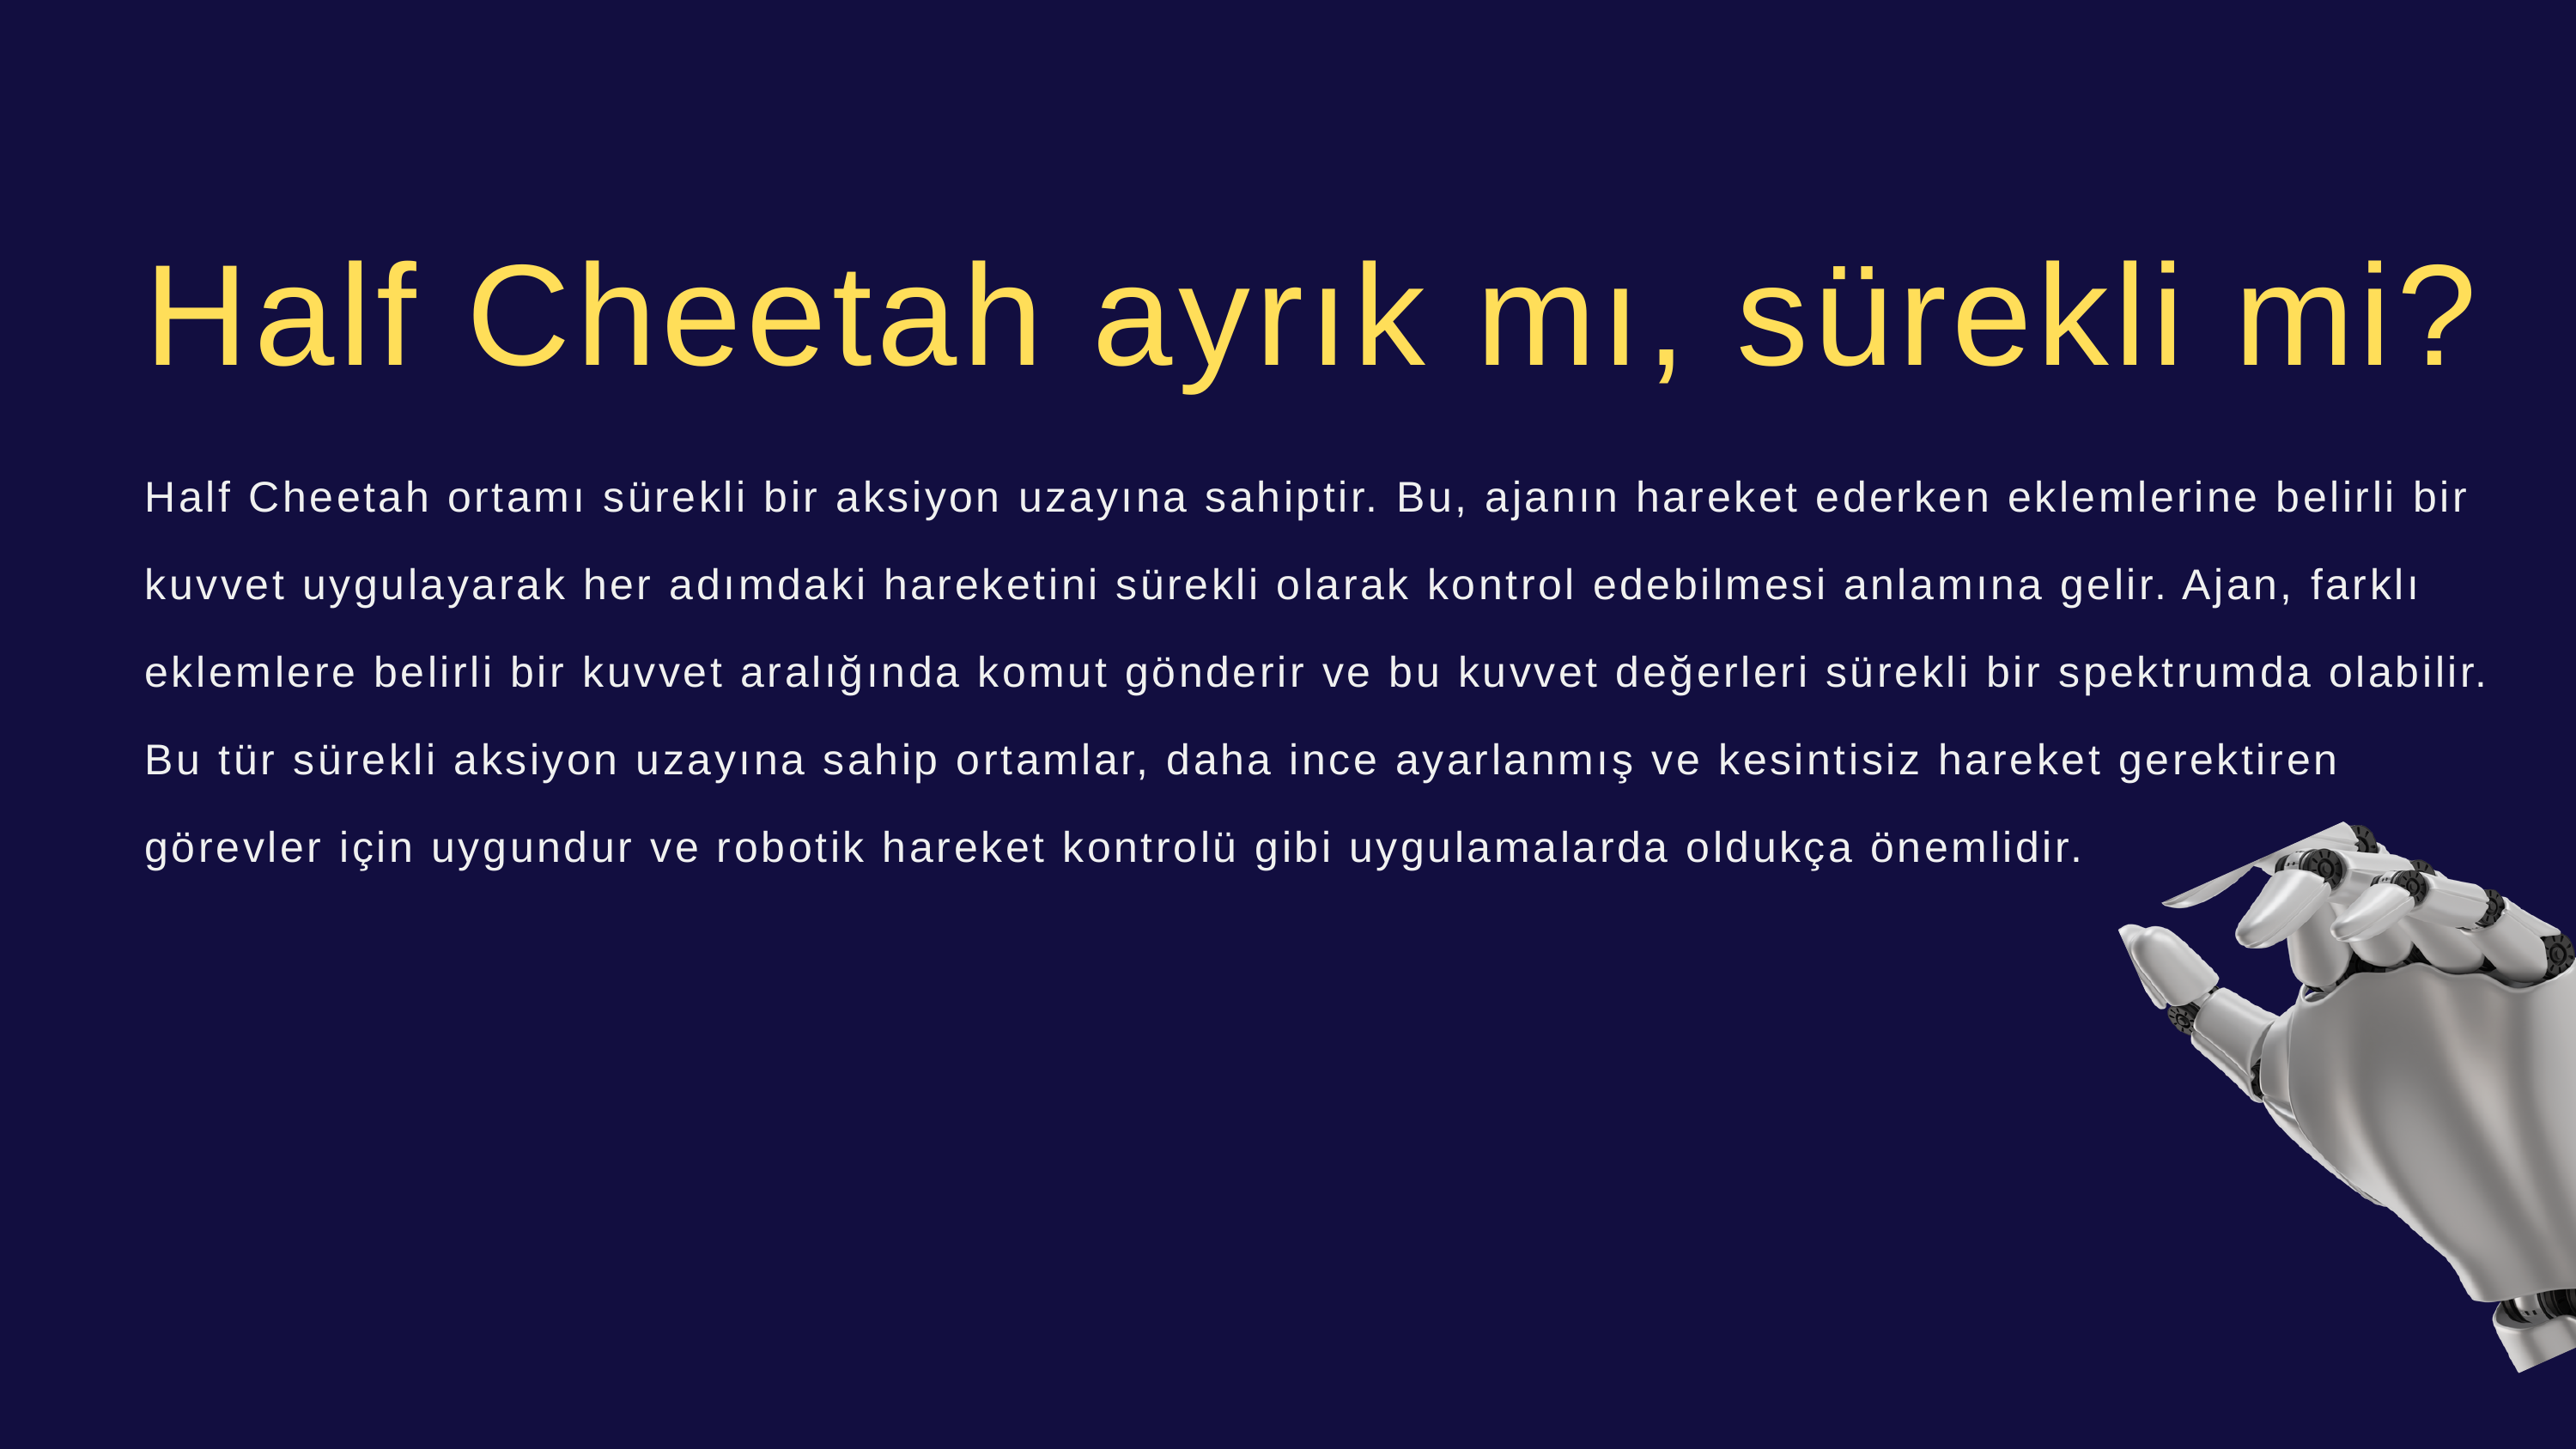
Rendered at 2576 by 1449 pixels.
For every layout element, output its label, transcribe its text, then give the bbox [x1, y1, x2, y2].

text_box [2130, 718, 2576, 1449]
text_box Half Cheetah ayrık mı, sürekli mi? [144, 221, 2576, 567]
text_box Half Cheetah ortamı sürekli bir aksiyon uzayına sahiptir. Bu, ajanın hareket ederken eklemlerine belirli bir kuvvet uygulayarak her adımdaki hareketini sürekli olarak kontrol edebilmesi anlamına gelir. Ajan, farklı eklemlere belirli bir kuvvet aralığında komut gönderir ve bu kuvvet değerleri sürekli bir spektrumda olabilir. Bu tür sürekli aksiyon uzayına sahip ortamlar, daha ince ayarlanmış ve kesintisiz hareket gerektiren görevler için uygundur ve robotik hareket kontrolü gibi uygulamalarda oldukça önemlidir. [144, 567, 2527, 959]
